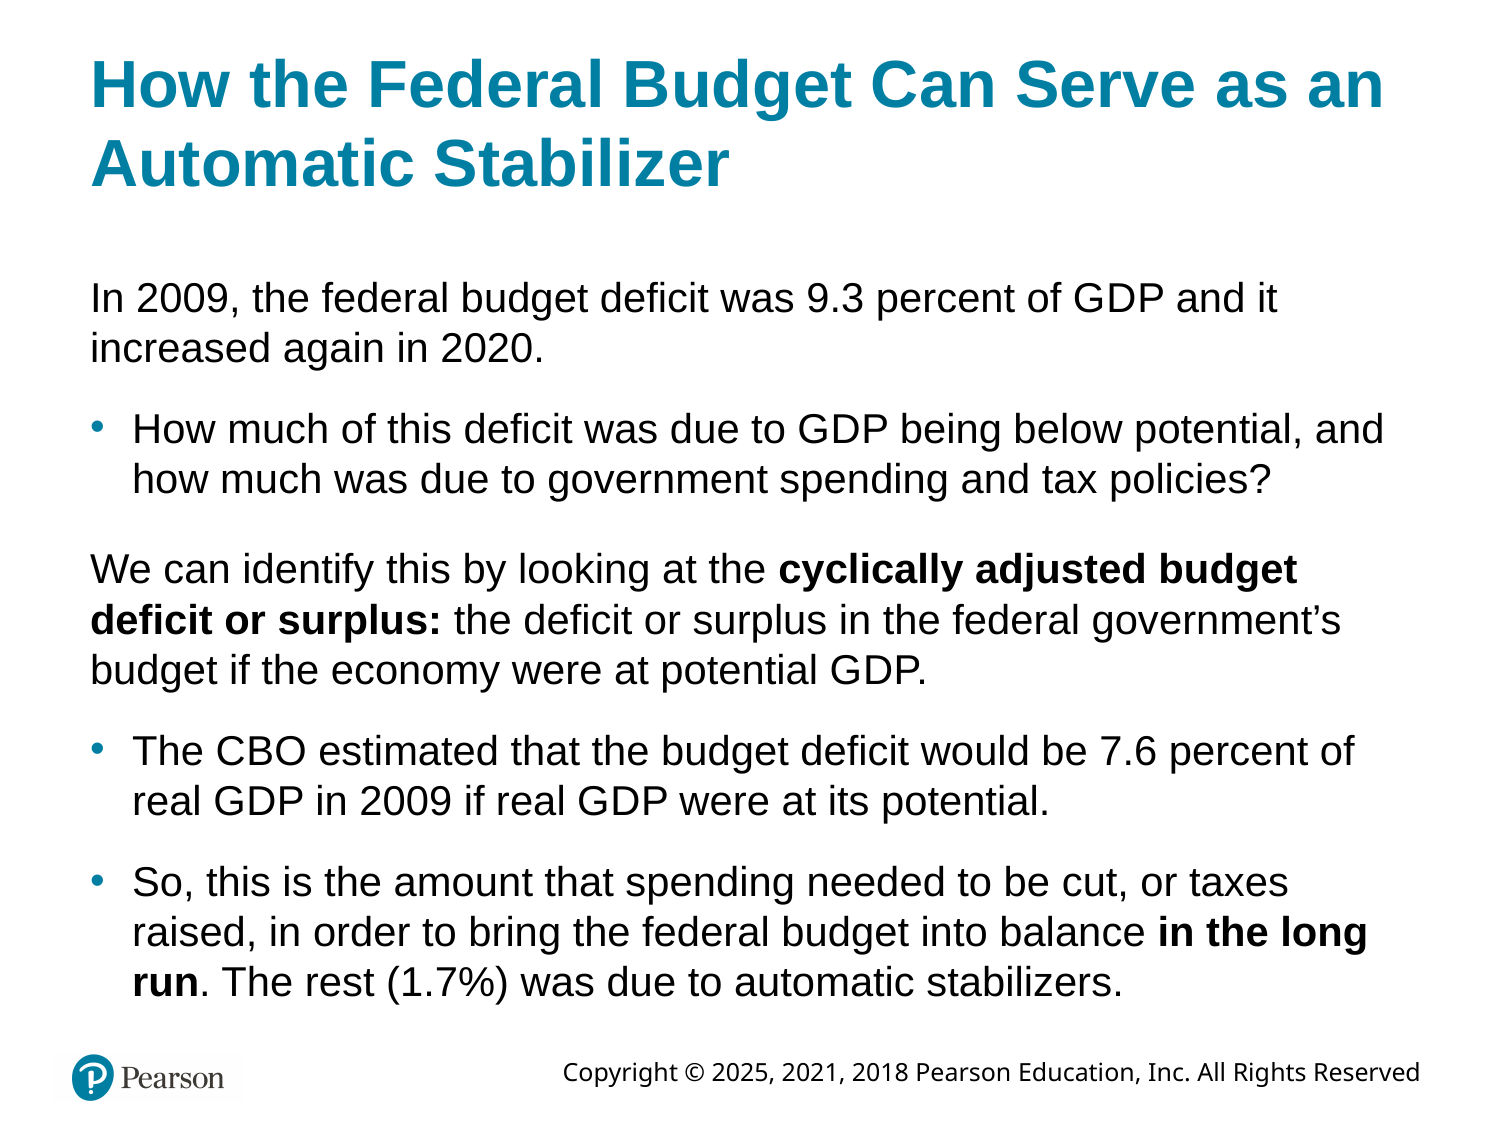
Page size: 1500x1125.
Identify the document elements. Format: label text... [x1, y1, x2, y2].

title How the Federal Budget Can Serve as an Automatic Stabilizer [75, 35, 1425, 216]
list We can identify this by looking at the cyclically adjusted budget deficit or surplus: the deficit or surplus in the federal government’s budget if the economy were at potential G D P. The C B O estimated that the budget deficit would be 7.6 percent of real G D P in 2009 if real G D P were at its potential. So, this is the amount that spending needed to be cut, or taxes raised, in order to bring the federal budget into balance in the long run. The rest (1.7%) was due to automatic stabilizers. [75, 527, 1425, 1024]
picture [51, 1053, 245, 1102]
list In 2009, the federal budget deficit was 9.3 percent of G D P and it increased again in 2020. How much of this deficit was due to G D P being below potential, and how much was due to government spending and tax policies? [75, 255, 1425, 520]
